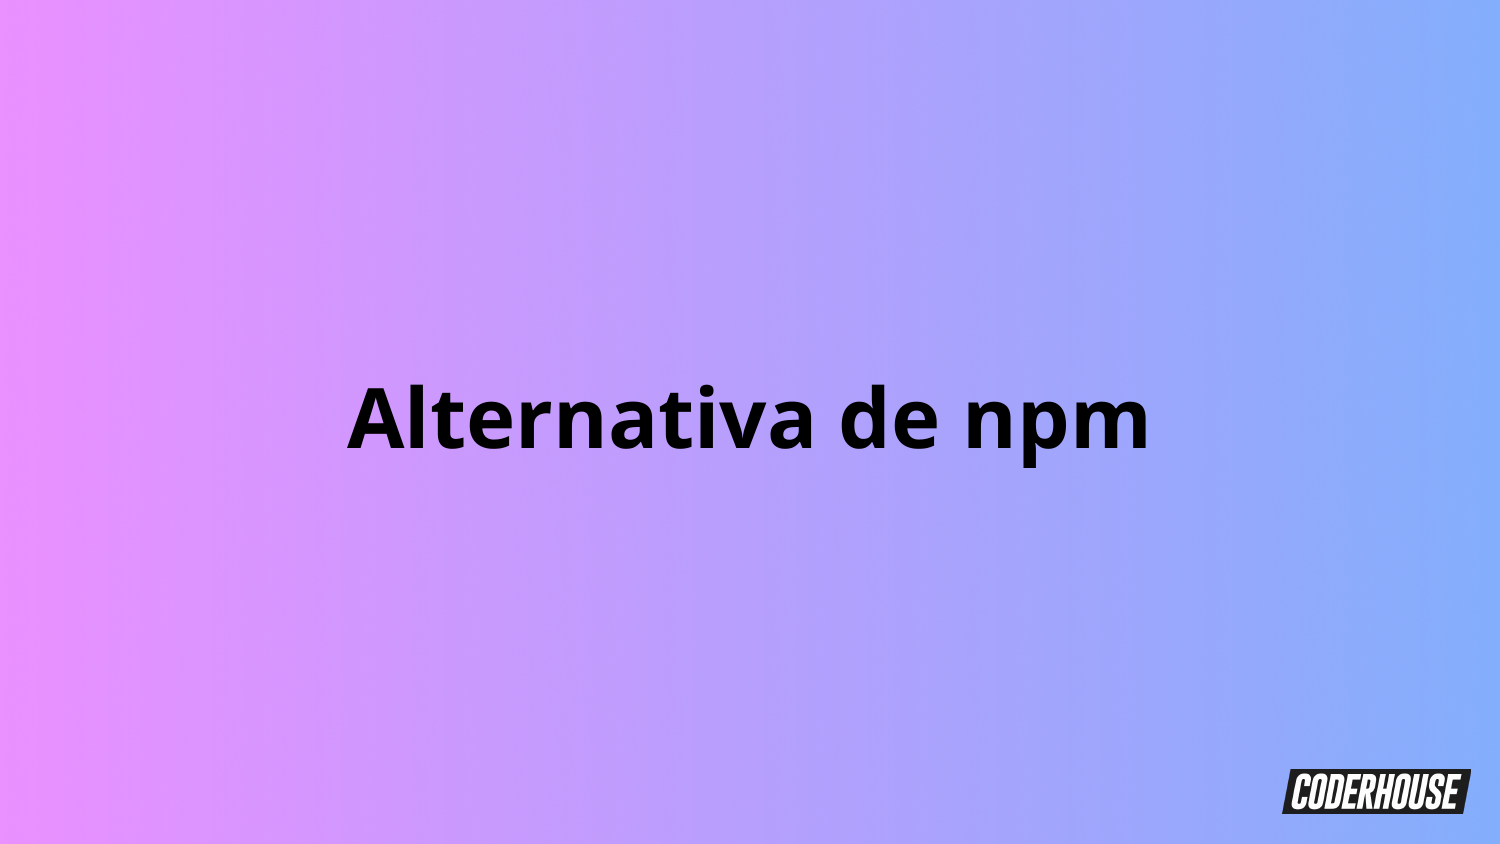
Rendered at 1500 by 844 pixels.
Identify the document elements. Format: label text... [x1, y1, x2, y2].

picture [0, 0, 1500, 844]
text_box Alternativa de npm [239, 361, 1261, 482]
